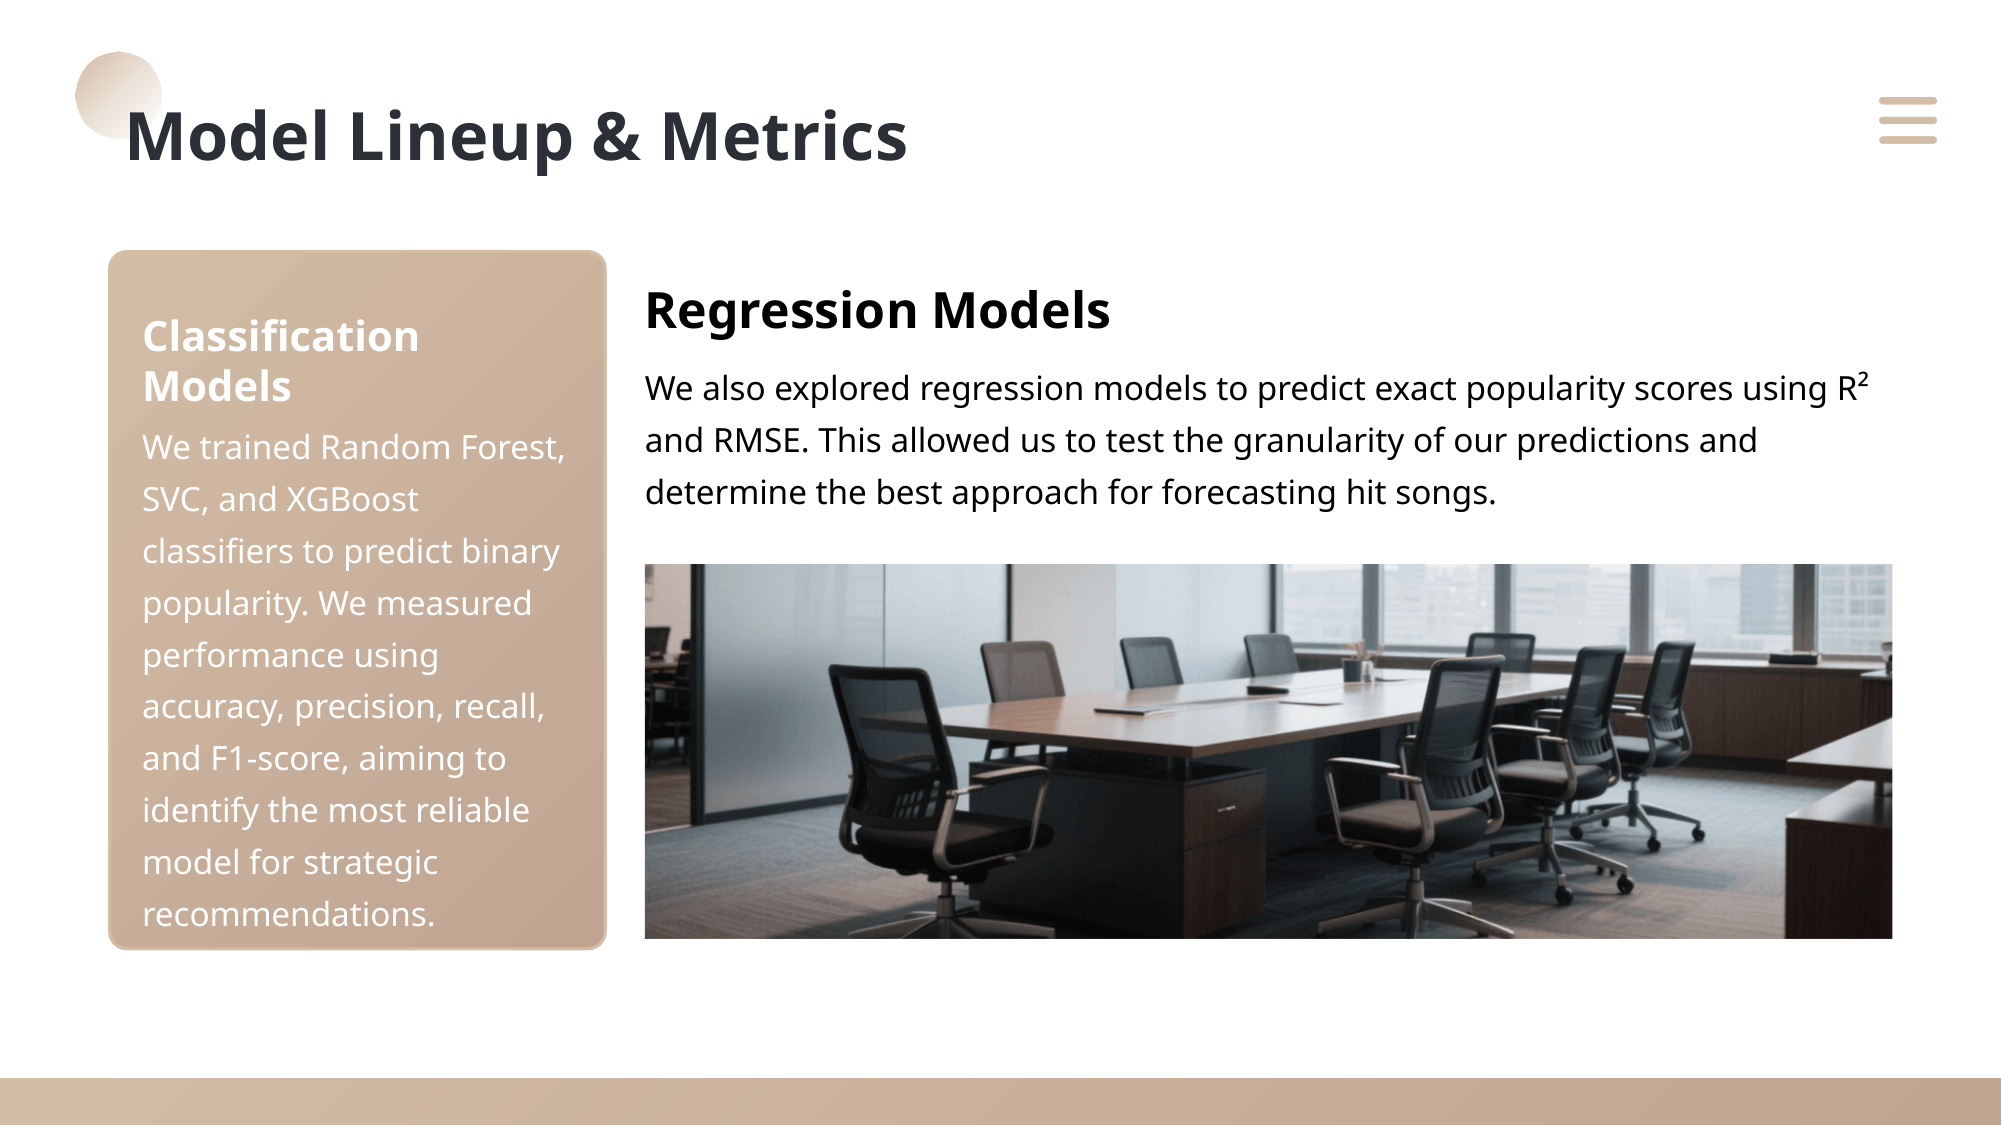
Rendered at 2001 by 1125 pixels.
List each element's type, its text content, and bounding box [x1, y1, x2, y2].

text_box [1879, 116, 1937, 124]
text_box Classification Models [127, 302, 588, 406]
text_box Model Lineup & Metrics [109, 85, 1139, 181]
text_box We trained Random Forest, SVC, and XGBoost classifiers to predict binary popularity. We measured performance using accuracy, precision, recall, and F1-score, aiming to identify the most reliable model for strategic recommendations. [127, 406, 588, 941]
text_box [1879, 136, 1937, 144]
text_box [1879, 97, 1937, 105]
text_box We also explored regression models to predict exact popularity scores using R² and RMSE. This allowed us to test the granularity of our predictions and determine the best approach for forecasting hit songs. [629, 348, 1896, 519]
text_box [57, 33, 170, 147]
text_box [0, 1078, 2000, 1125]
text_box [109, 251, 606, 949]
picture [644, 563, 1893, 939]
text_box Regression Models [629, 271, 1896, 347]
